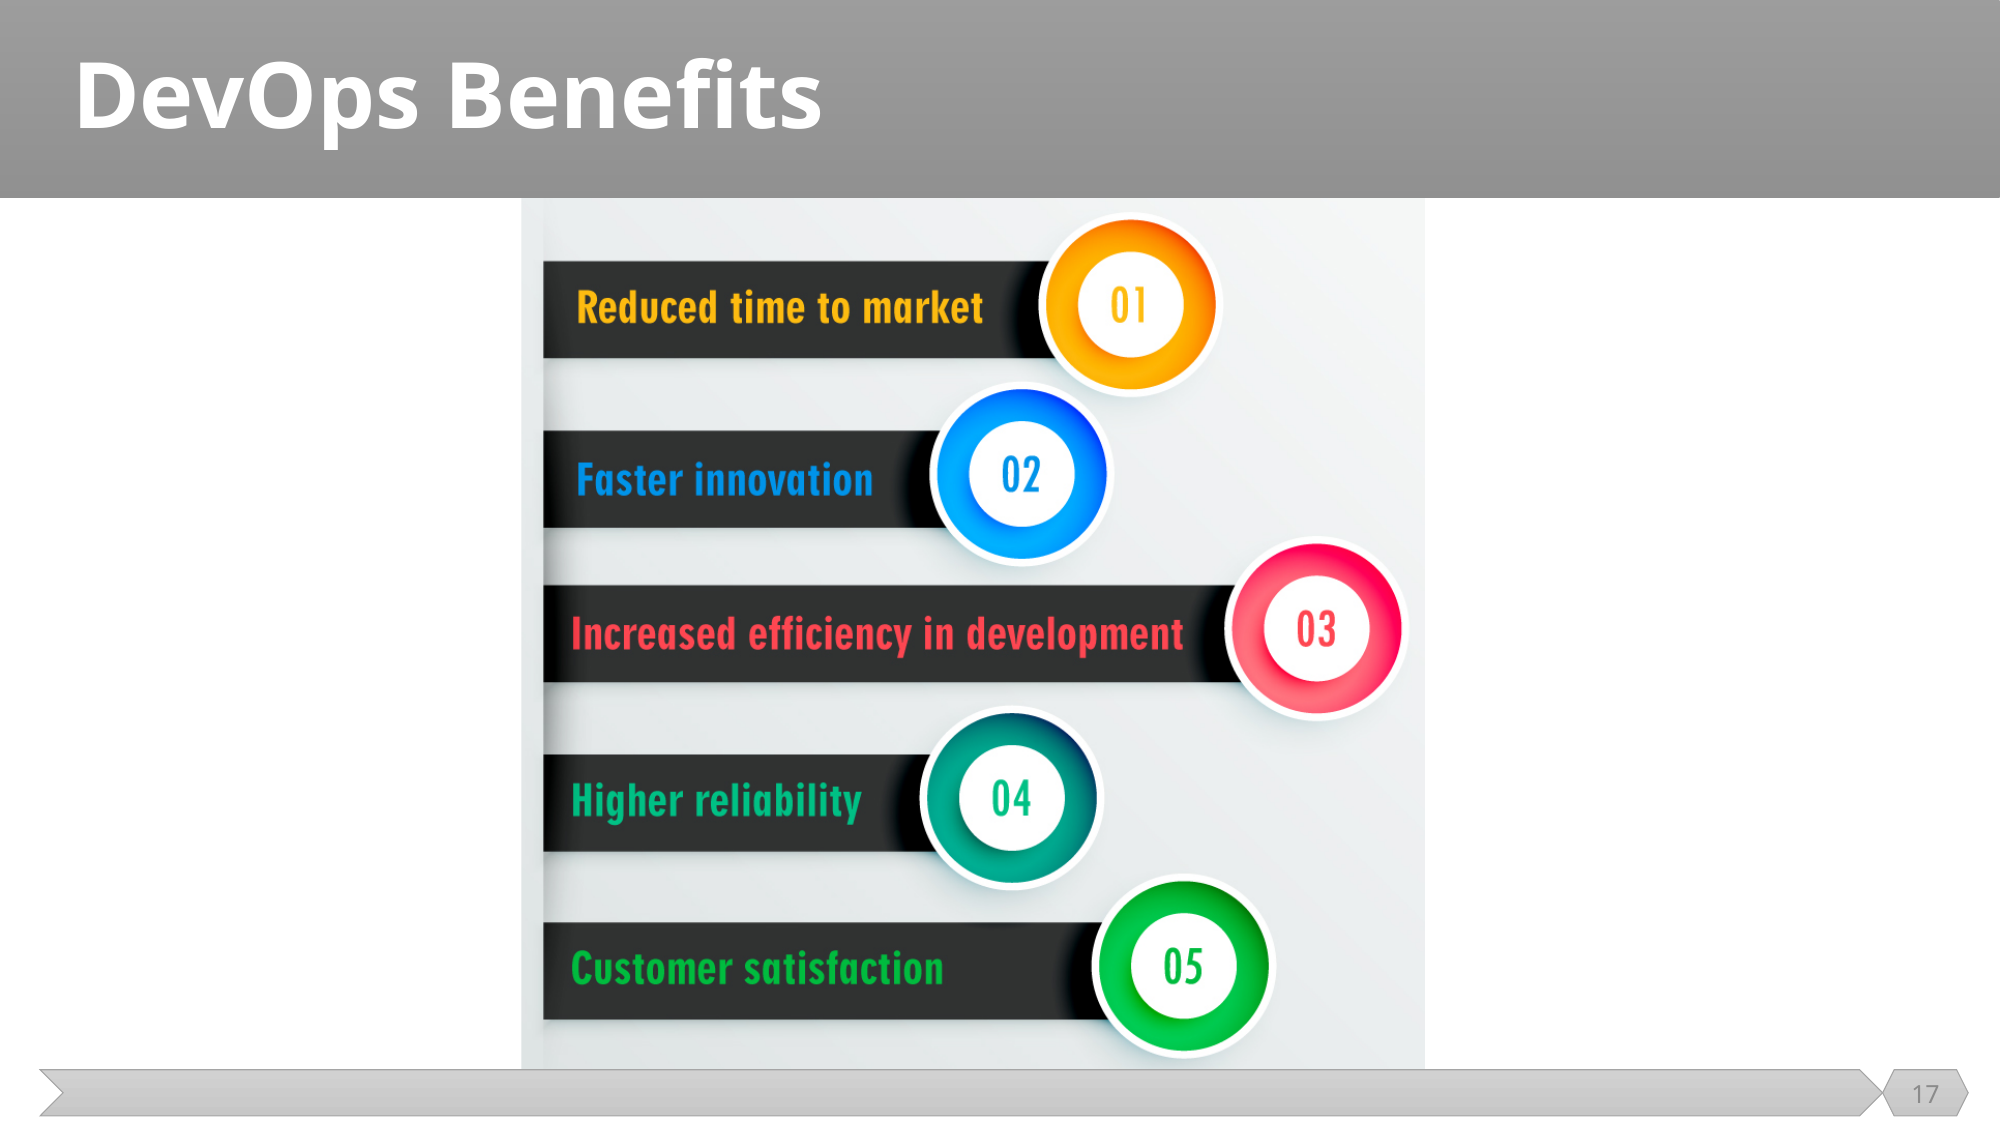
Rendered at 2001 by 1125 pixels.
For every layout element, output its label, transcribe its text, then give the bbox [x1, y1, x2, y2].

picture [521, 197, 1425, 1069]
title DevOps Benefits [56, 0, 1969, 199]
slide_number 17 [1882, 1065, 1969, 1125]
